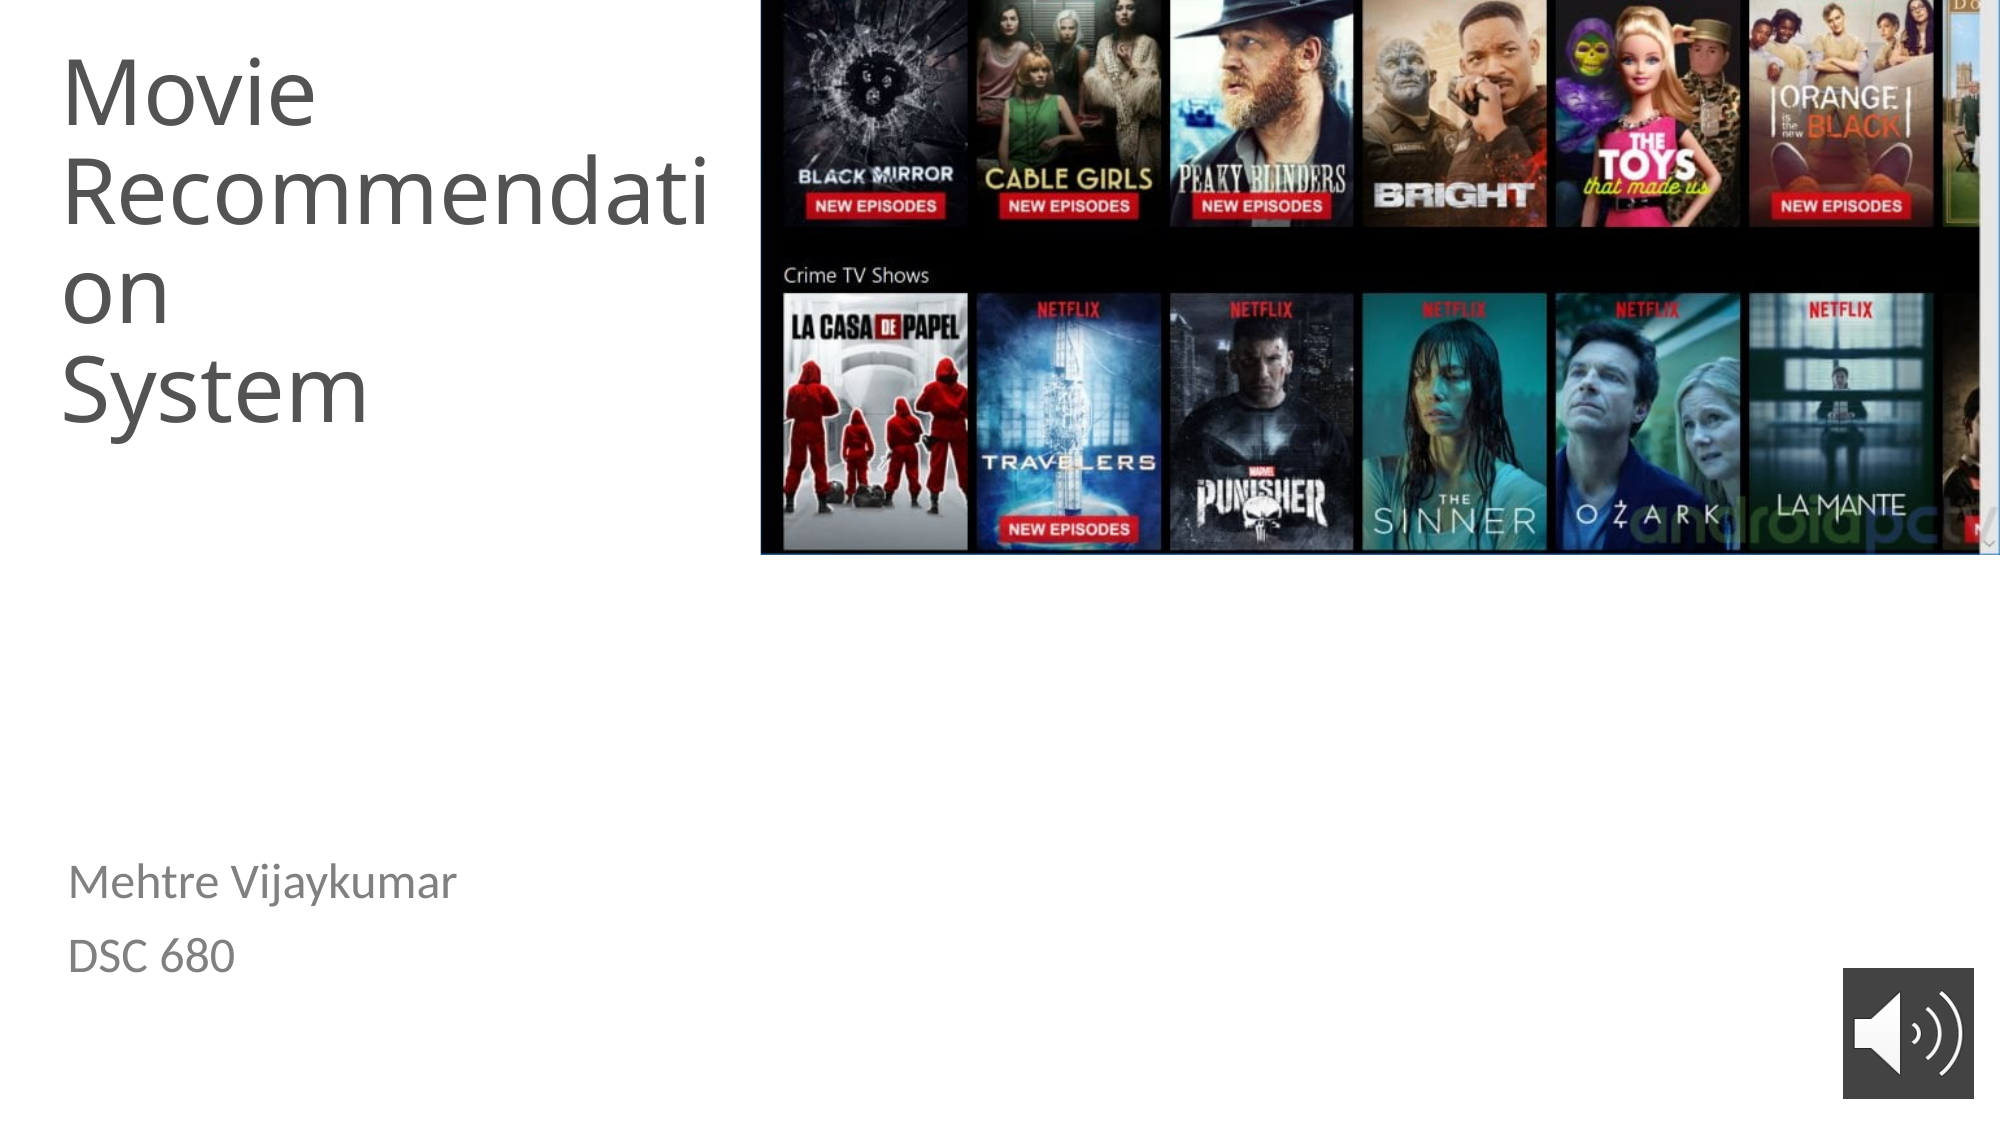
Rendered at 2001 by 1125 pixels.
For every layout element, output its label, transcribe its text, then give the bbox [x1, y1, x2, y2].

picture [760, 0, 2000, 555]
subtitle Mehtre Vijaykumar DSC 680 [52, 847, 711, 1068]
picture [1841, 966, 1975, 1100]
title Movie Recommendation System [45, 21, 760, 450]
